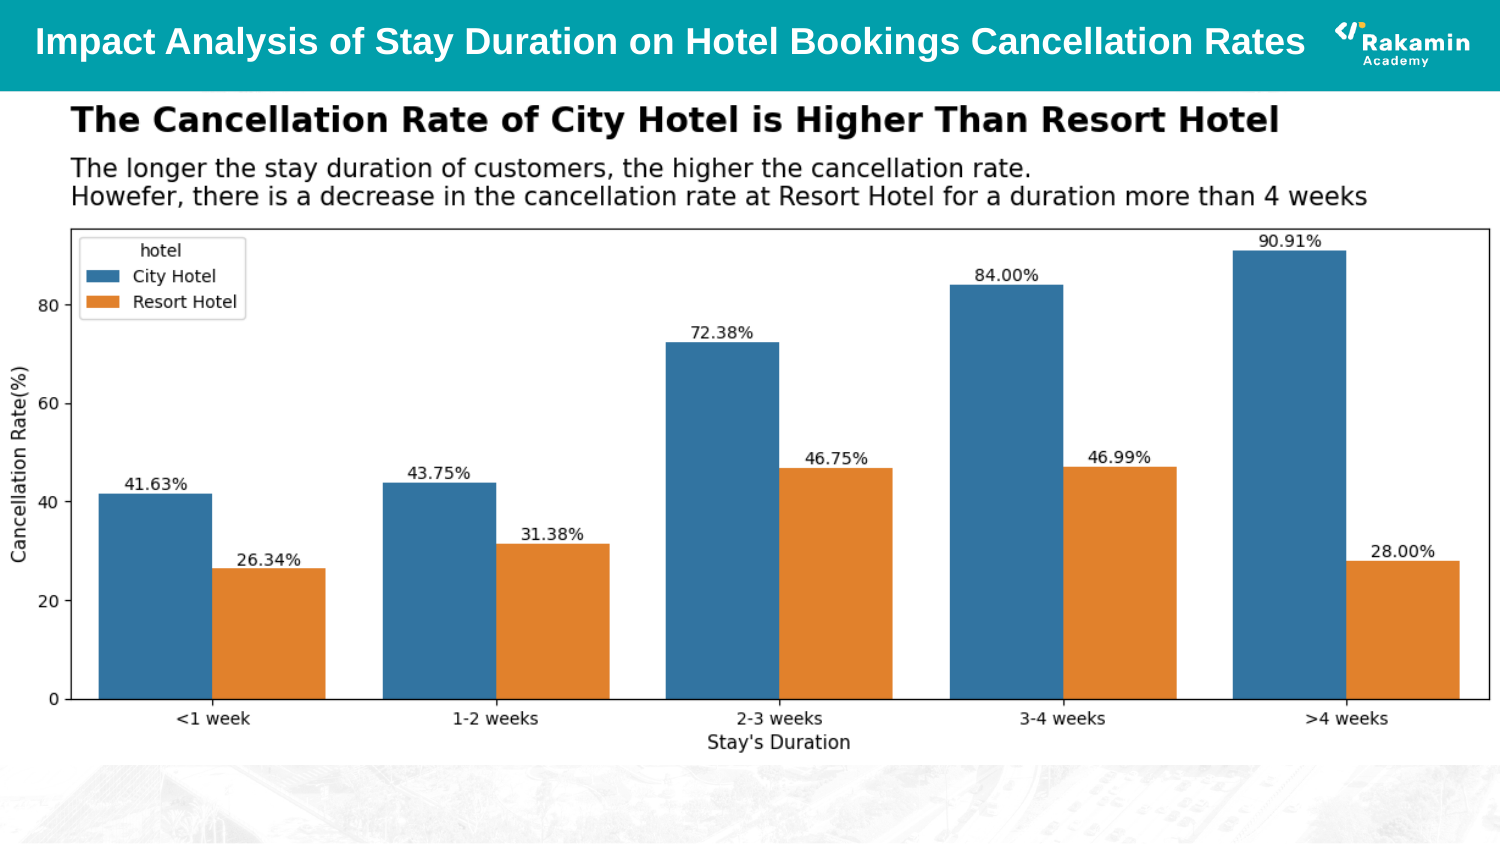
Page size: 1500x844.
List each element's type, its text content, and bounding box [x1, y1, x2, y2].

text_box Impact Analysis of Stay Duration on Hotel Bookings Cancellation Rates [0, 1, 1342, 88]
picture [0, 0, 1500, 844]
